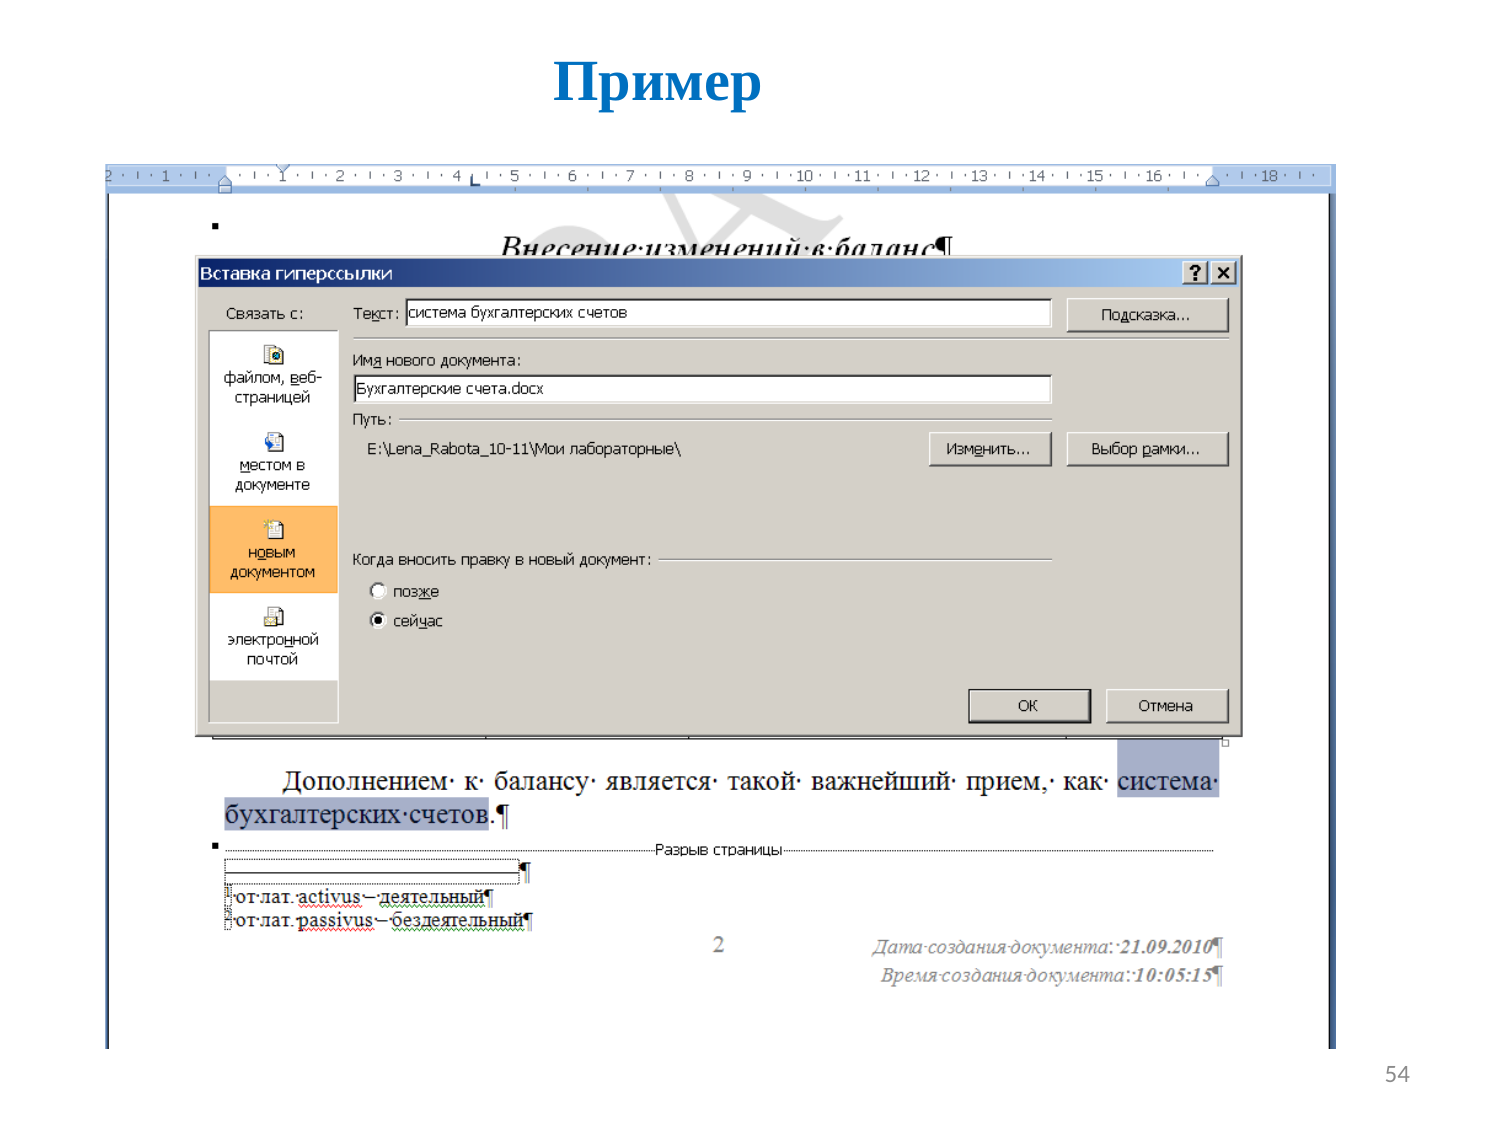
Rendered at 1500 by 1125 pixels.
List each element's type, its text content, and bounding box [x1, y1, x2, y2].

picture [105, 163, 1337, 1050]
text_box Пример [538, 35, 809, 120]
slide_number 54 [1074, 1042, 1425, 1103]
